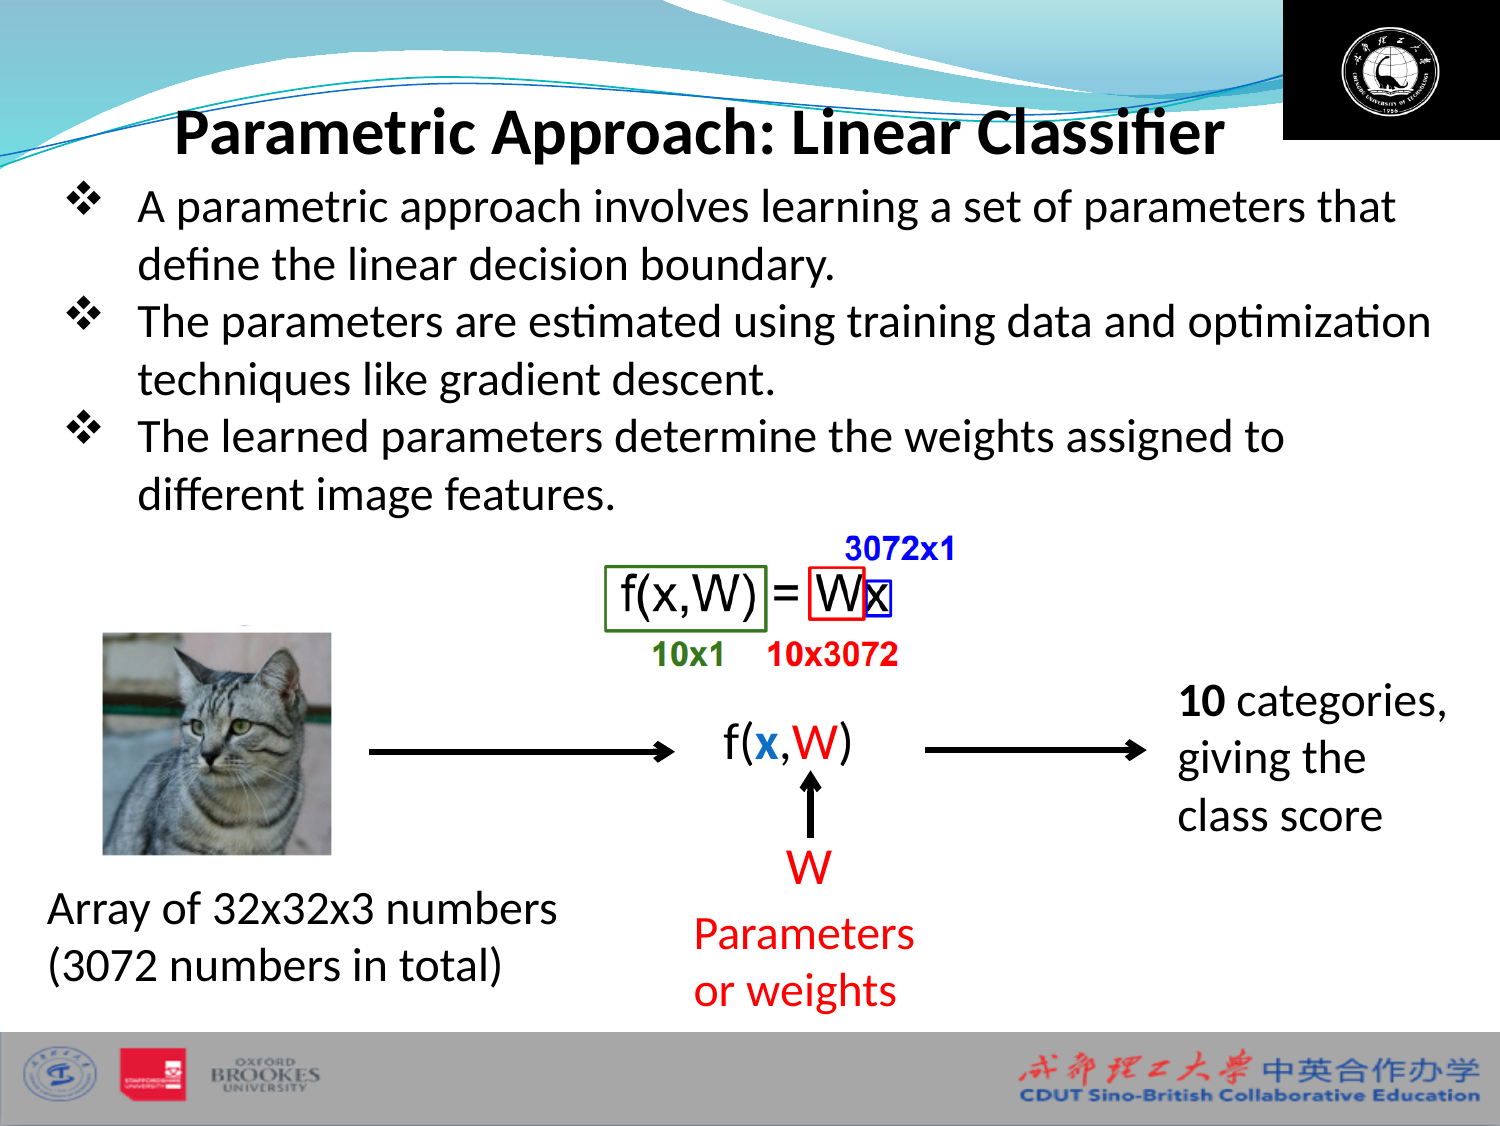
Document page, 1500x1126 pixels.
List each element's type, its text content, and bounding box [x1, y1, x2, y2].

picture [1283, 0, 1500, 140]
text_box Parametric Approach: Linear Classifier [174, 87, 1238, 173]
picture [95, 624, 348, 865]
text_box Array of 32x32x3 numbers (3072 numbers in total) [32, 868, 591, 999]
text_box 10 categories, giving the class score [1162, 660, 1475, 848]
text_box f(x,W) [708, 700, 913, 778]
picture [0, 1031, 1500, 1126]
text_box A parametric approach involves learning a set of parameters that define the linear decision boundary. The parameters are estimated using training data and optimization techniques like gradient descent. The learned parameters determine the weights assigned to different image features. [62, 175, 1450, 1013]
text_box W [771, 825, 863, 903]
picture [574, 524, 975, 677]
text_box Parameters or weights [678, 893, 938, 1024]
